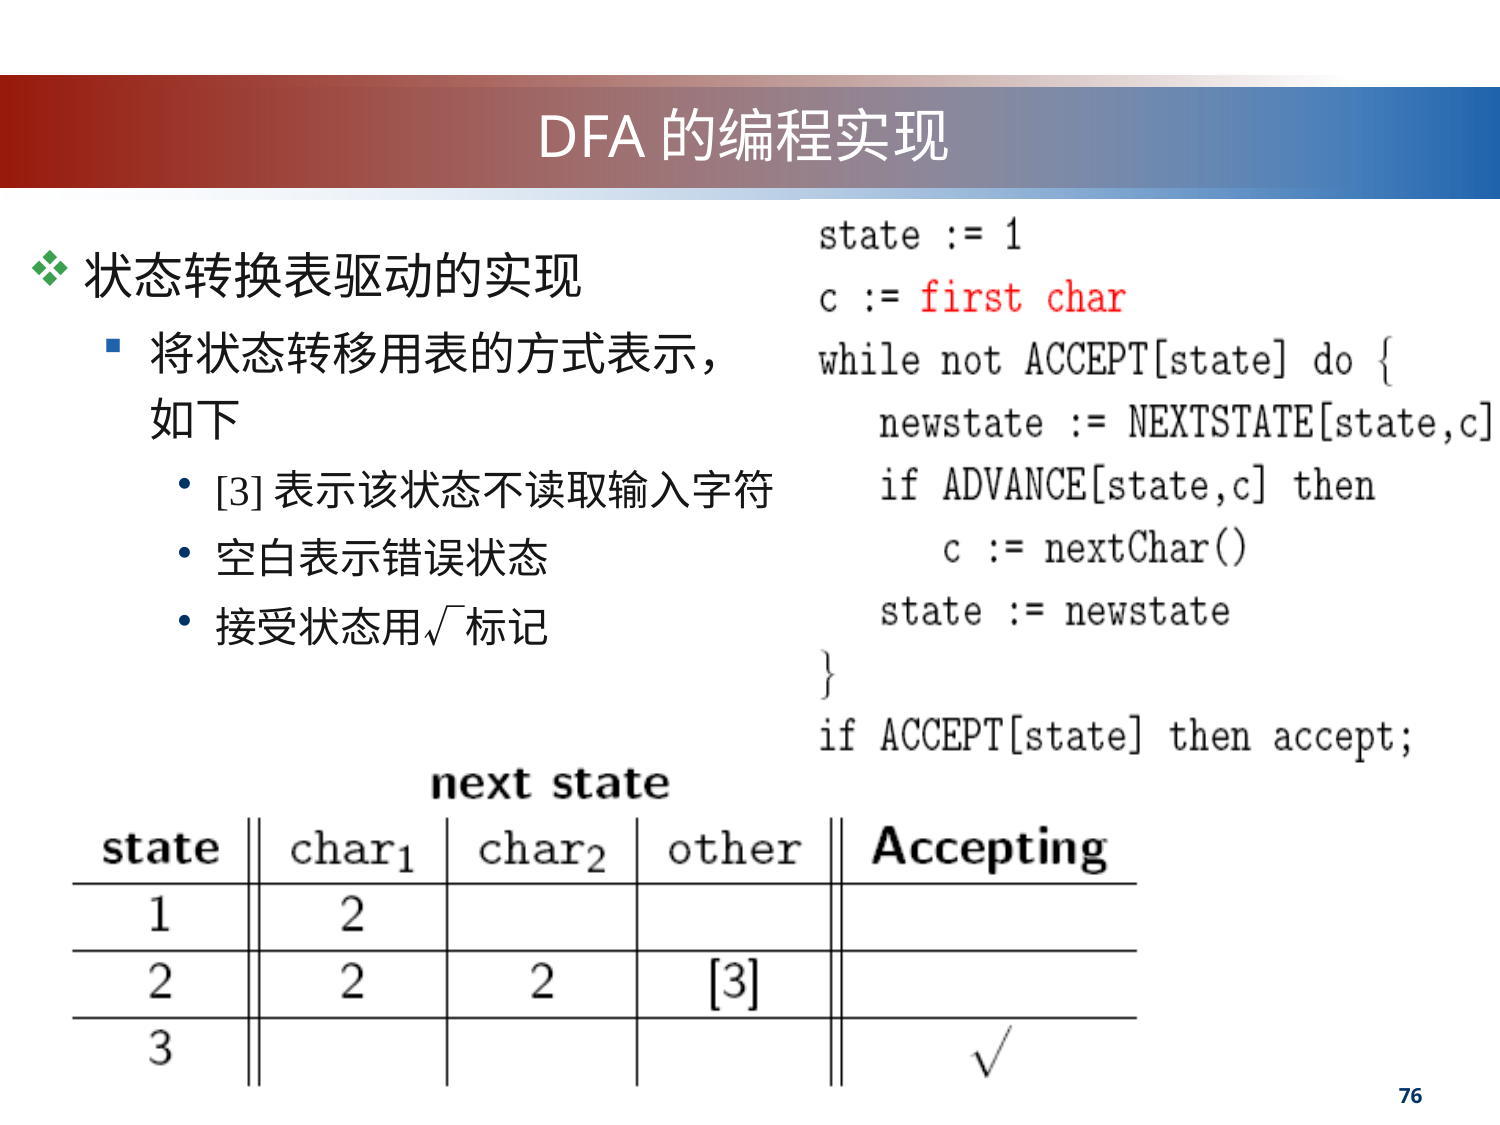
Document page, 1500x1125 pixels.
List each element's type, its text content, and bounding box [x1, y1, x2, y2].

title DFA的编程实现 [137, 87, 1351, 181]
slide_number 76 [1087, 1074, 1438, 1117]
picture [49, 199, 1500, 1093]
list 状态转换表驱动的实现 将状态转移用表的方式表示，如下 [3]表示该状态不读取输入字符 空白表示错误状态 接受状态用√标记 [12, 224, 794, 626]
